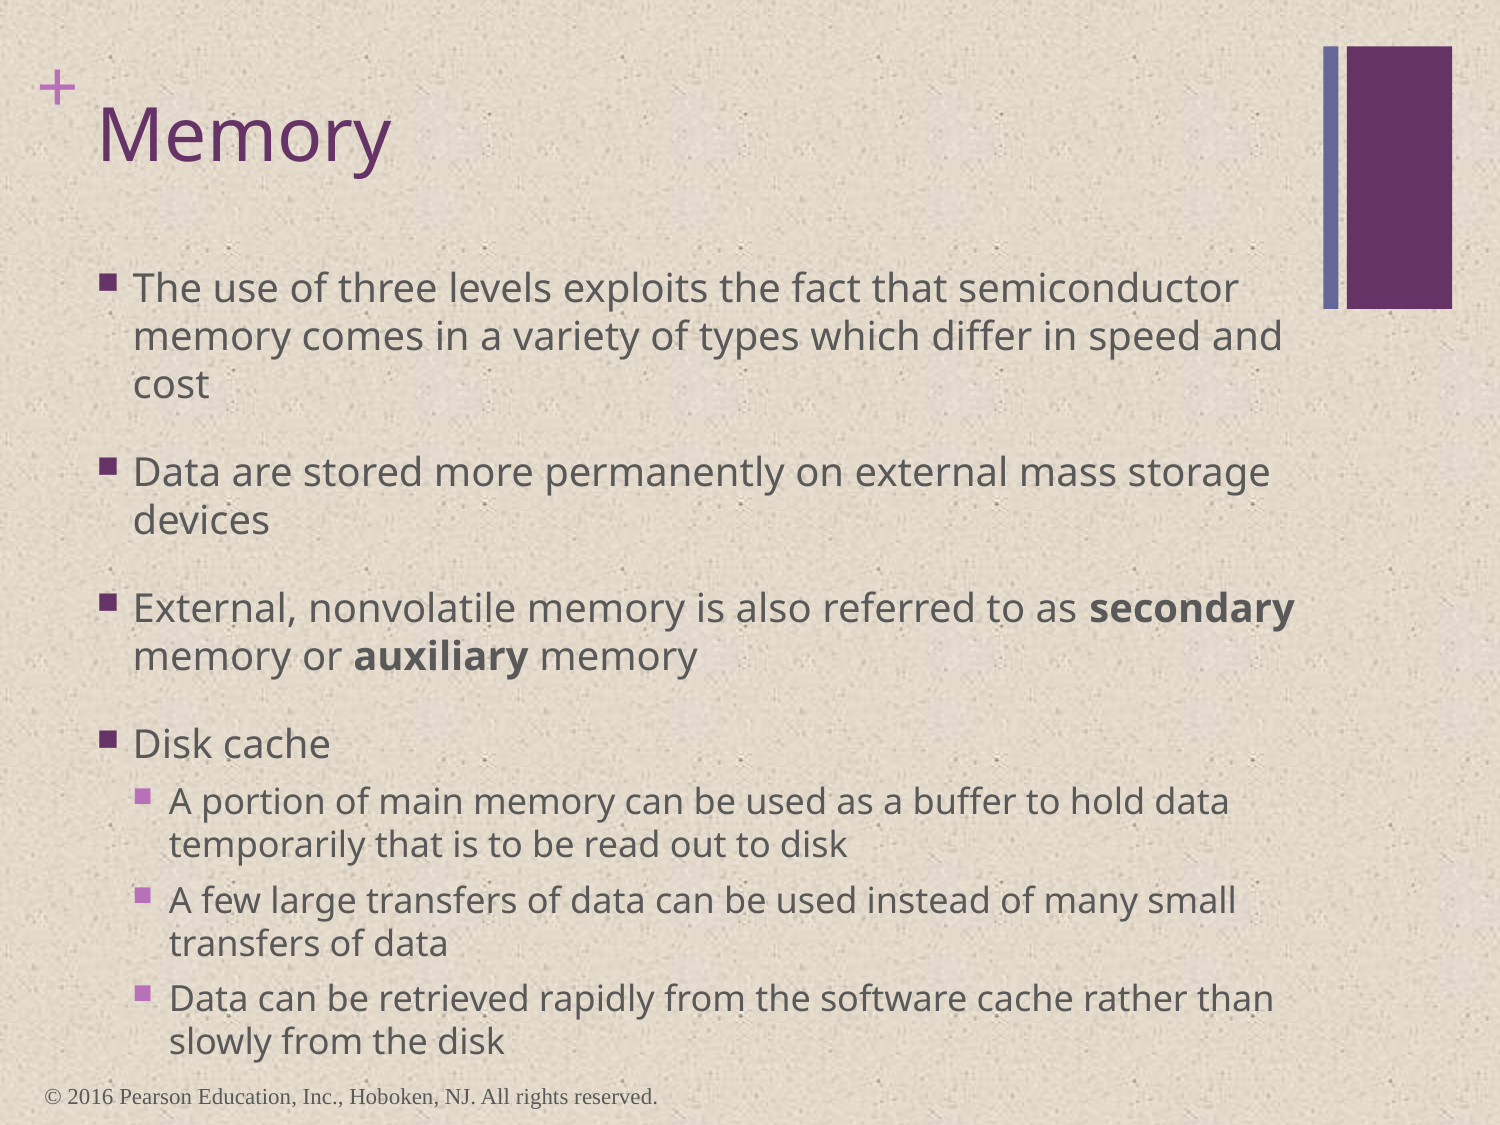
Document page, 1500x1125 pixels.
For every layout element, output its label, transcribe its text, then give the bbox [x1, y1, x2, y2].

footer © 2016 Pearson Education, Inc., Hoboken, NJ. All rights reserved. [29, 1065, 1034, 1125]
title Memory [81, 79, 1322, 255]
list The use of three levels exploits the fact that semiconductor memory comes in a variety of types which differ in speed and cost Data are stored more permanently on external mass storage devices External, nonvolatile memory is also referred to as secondary memory or auxiliary memory Disk cache A portion of main memory can be used as a buffer to hold data temporarily that is to be read out to disk A few large transfers of data can be used instead of many small transfers of data Data can be retrieved rapidly from the software cache rather than slowly from the disk [81, 255, 1322, 1071]
picture [0, 0, 1500, 1125]
